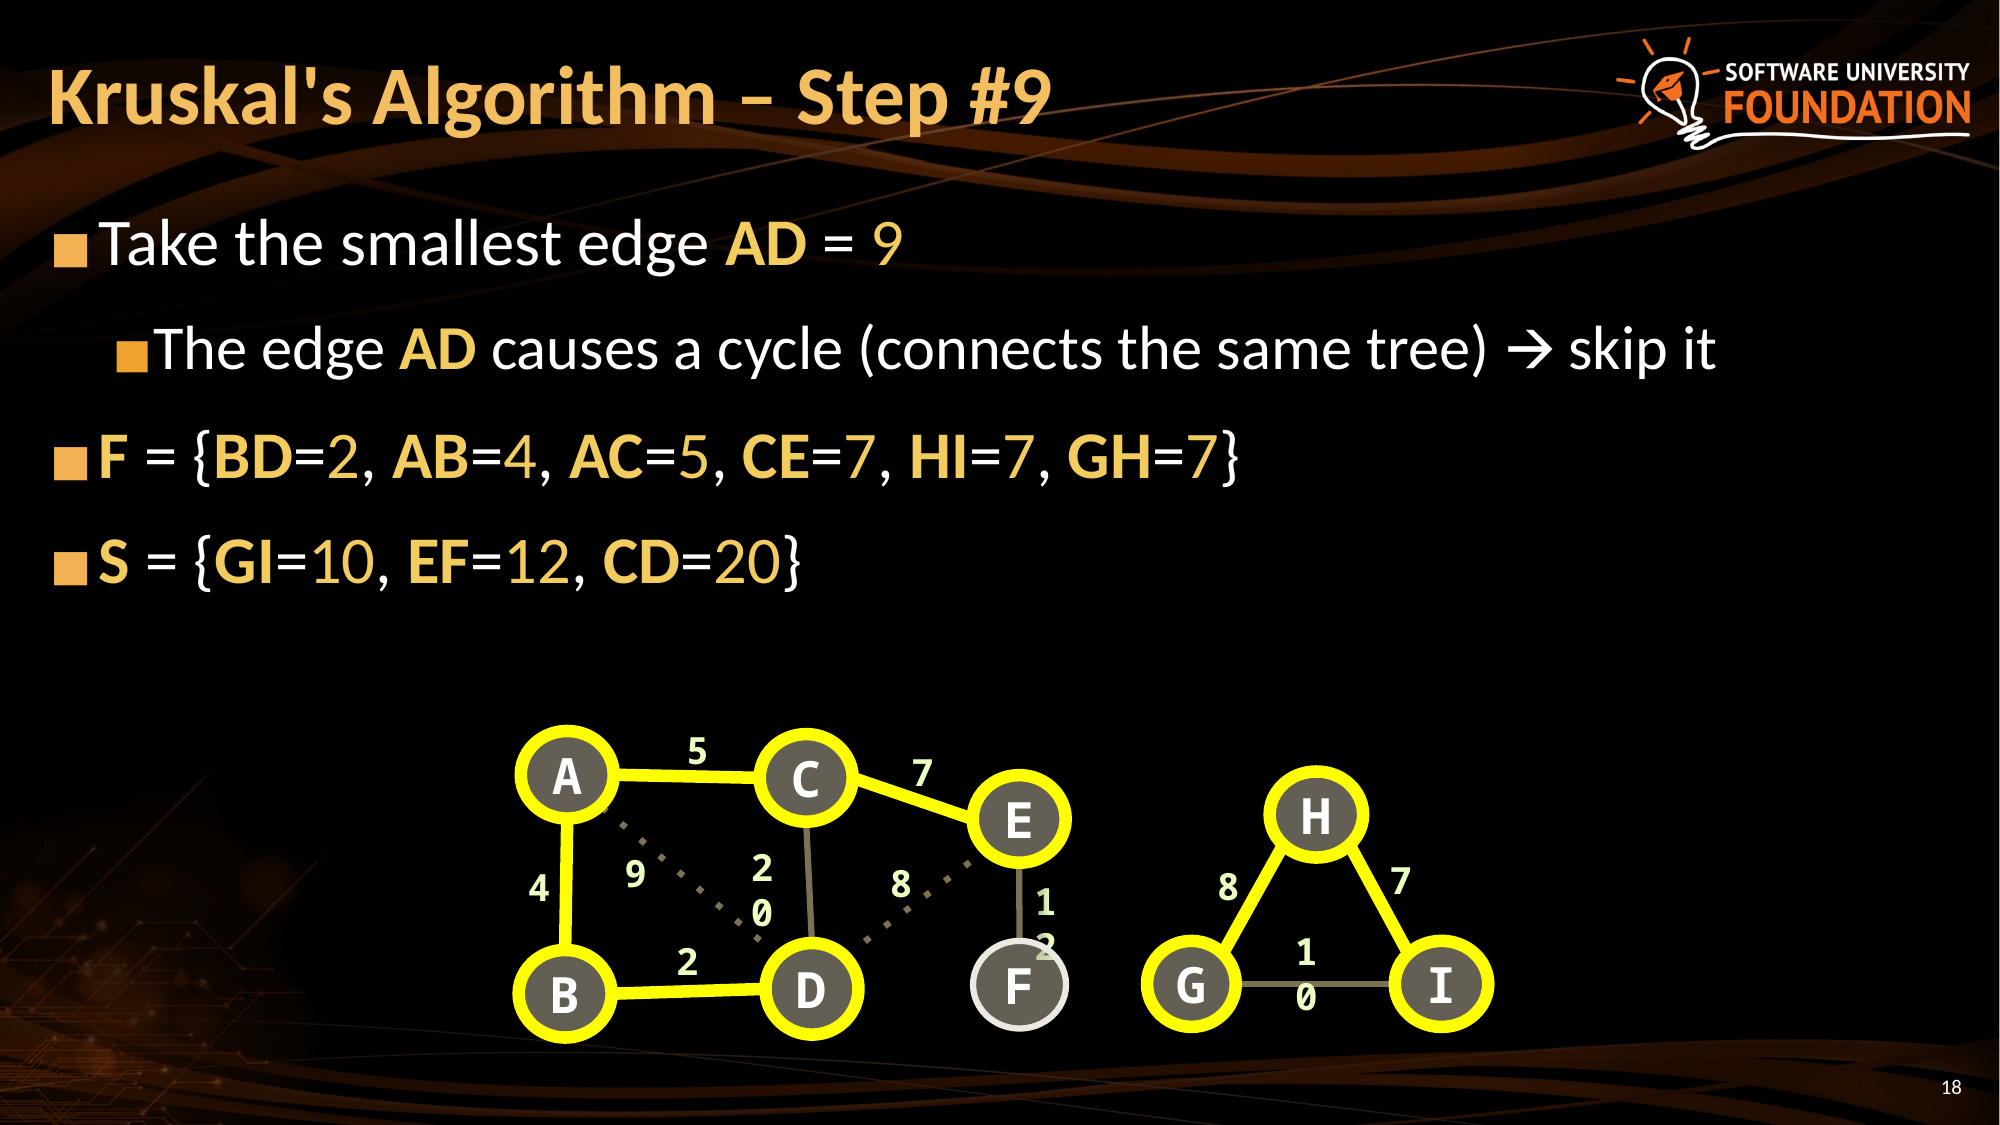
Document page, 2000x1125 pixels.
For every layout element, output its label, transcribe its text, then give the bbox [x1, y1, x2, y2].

title Kruskal's Algorithm – Step #9 [30, 6, 1602, 189]
picture [0, 0, 2000, 1125]
list Take the smallest edge AD = 9 The edge AD causes a cycle (connects the same tree) 🡪 skip it F = {BD=2, AB=4, AC=5, CE=7, HI=7, GH=7} S = {GI=10, EF=12, CD=20} [31, 188, 1968, 1103]
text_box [512, 719, 1489, 1038]
